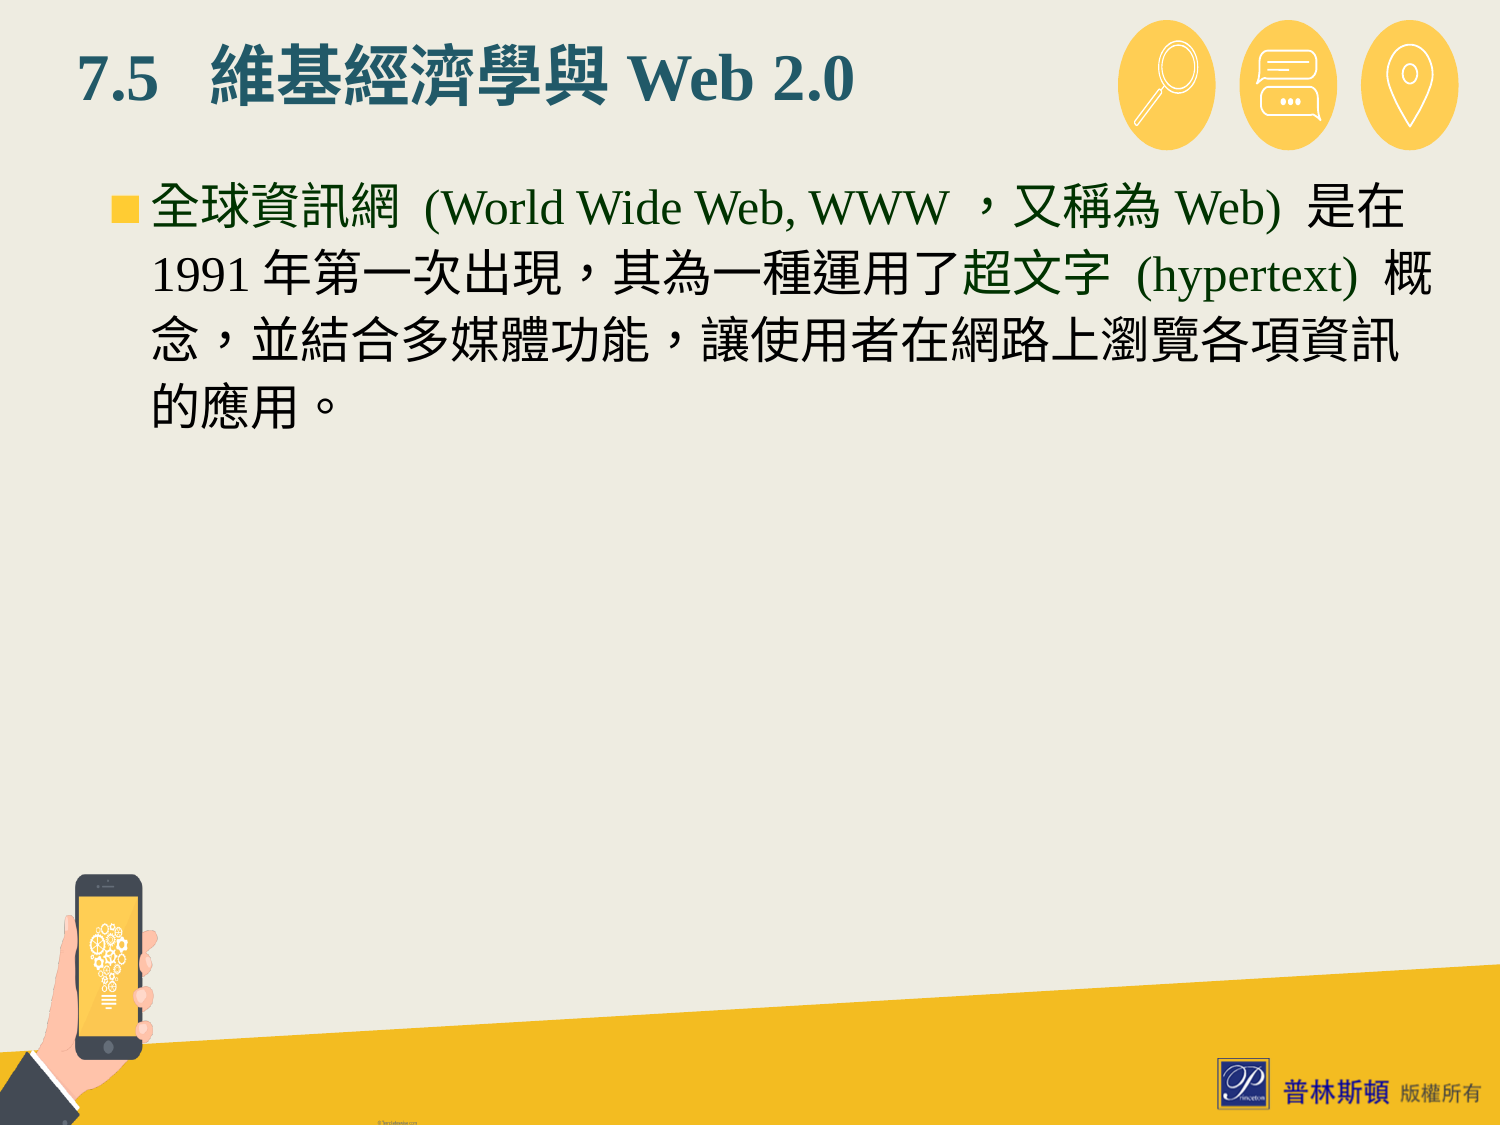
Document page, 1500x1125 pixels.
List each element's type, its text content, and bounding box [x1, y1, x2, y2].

picture [0, 811, 420, 1125]
list 全球資訊網 (World Wide Web, WWW，又稱為Web) 是在1991年第一次出現，其為一種運用了超文字 (hypertext) 概念，並結合多媒體功能，讓使用者在網路上瀏覽各項資訊的應用。 [76, 160, 1459, 1059]
title 7.5 維基經濟學與Web 2.0 [76, 19, 1459, 114]
picture [103, 187, 139, 223]
picture [1217, 1058, 1500, 1125]
